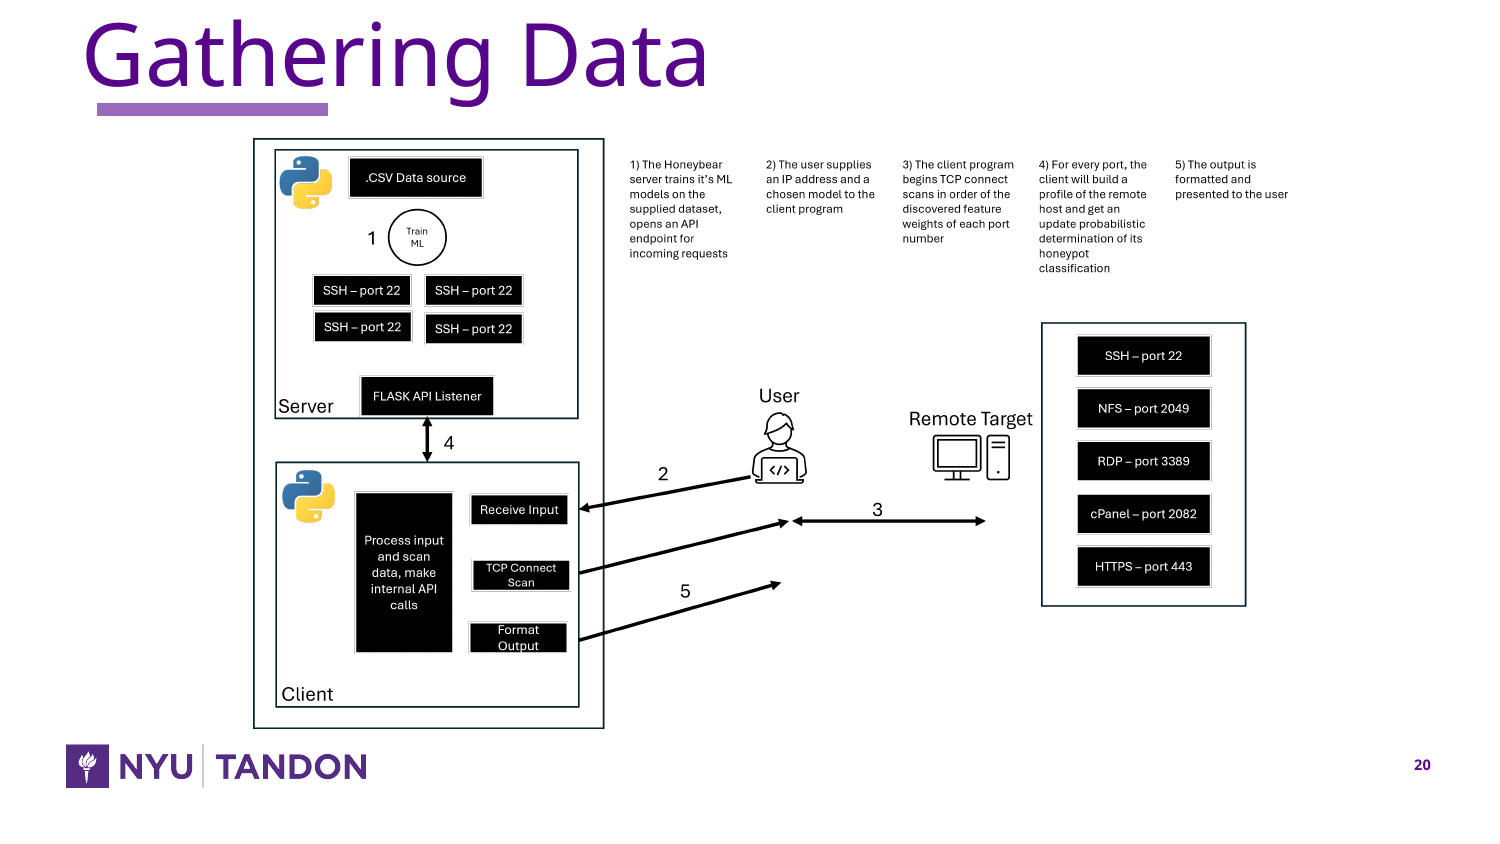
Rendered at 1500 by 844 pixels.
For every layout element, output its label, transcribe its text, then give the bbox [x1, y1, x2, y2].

picture [255, 138, 1300, 729]
picture [66, 744, 366, 788]
title Gathering Data [66, 0, 1500, 94]
